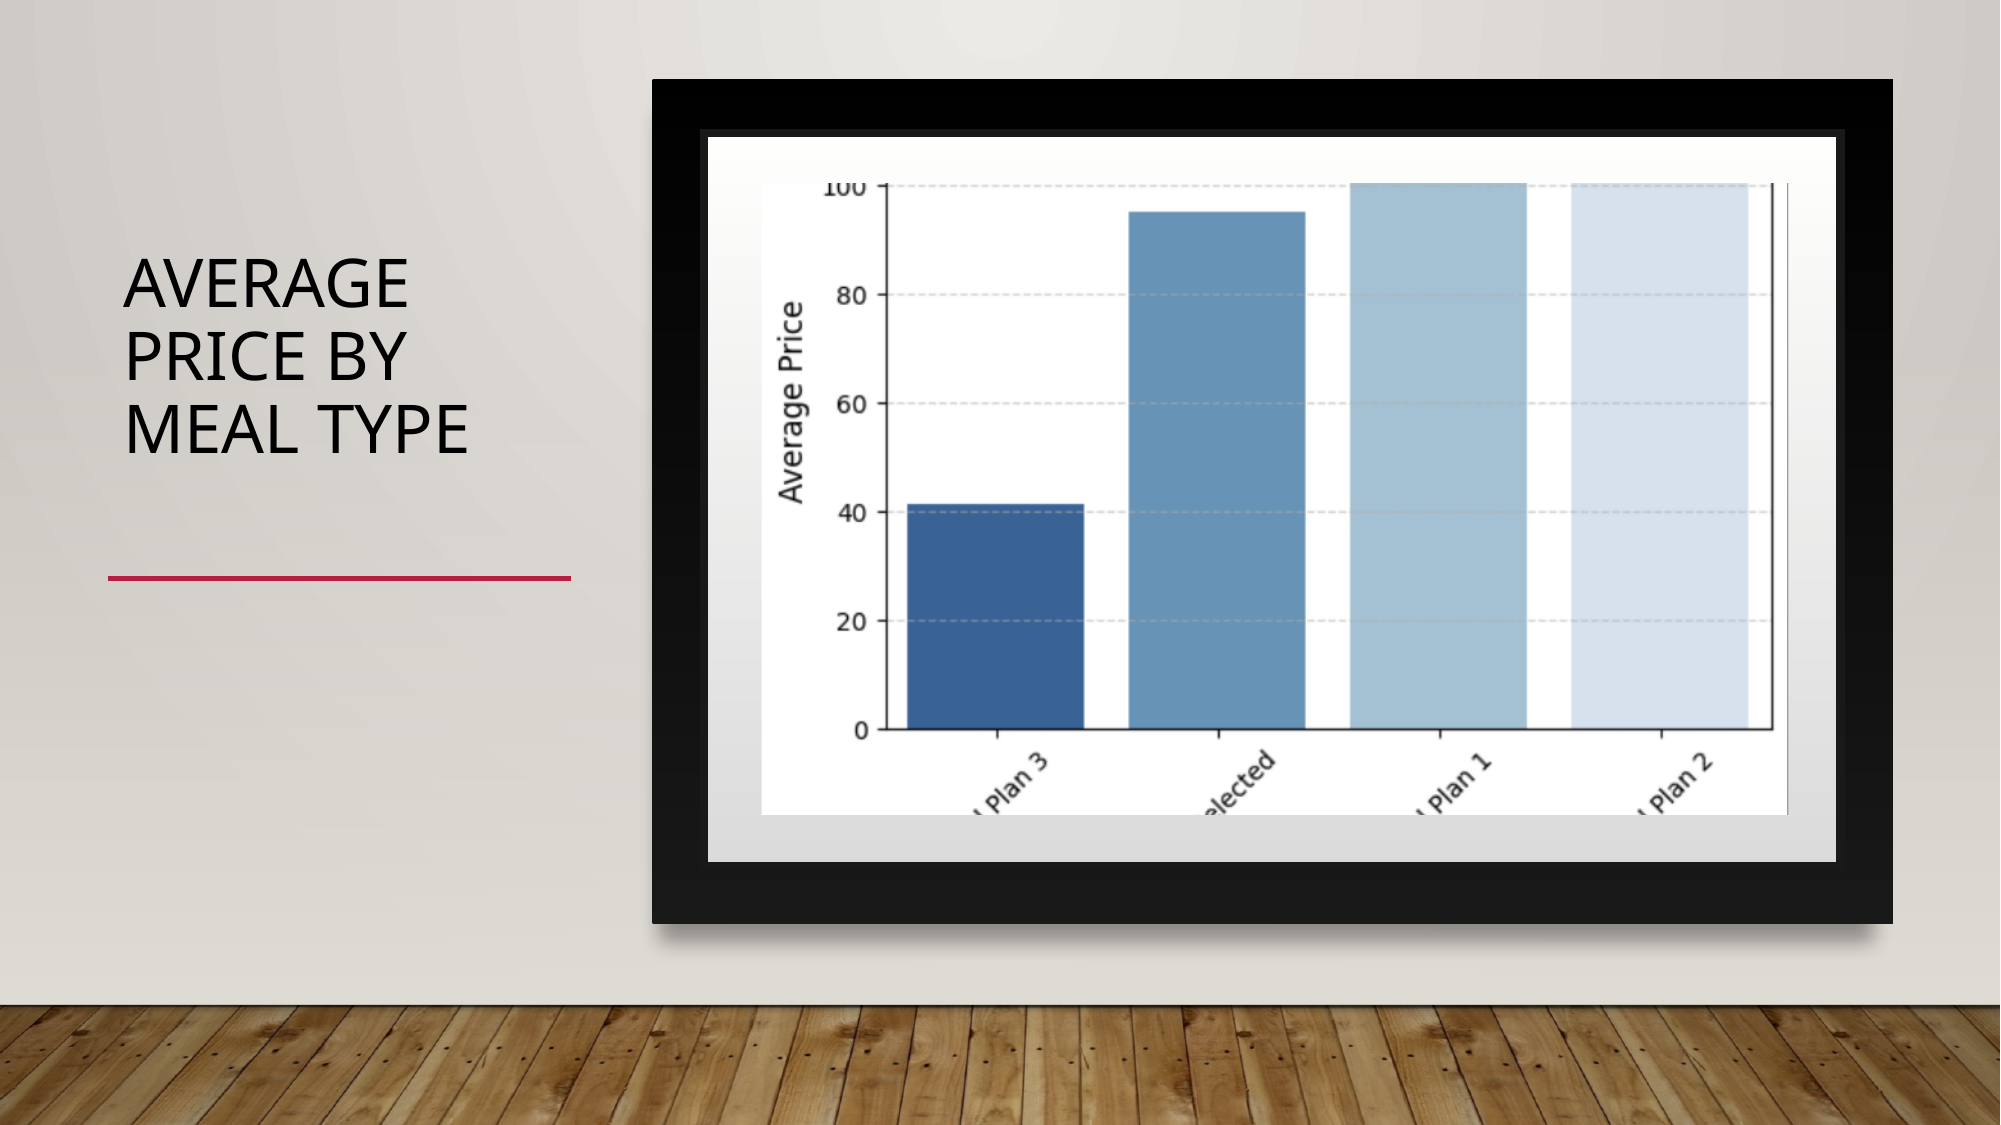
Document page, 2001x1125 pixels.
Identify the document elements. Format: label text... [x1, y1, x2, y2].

text_box [0, 330, 2000, 1004]
picture [761, 182, 1789, 816]
text_box [0, 0, 2000, 330]
title Average Price by Meal Type [108, 241, 572, 549]
picture [0, 1006, 2000, 1125]
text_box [652, 78, 1894, 924]
